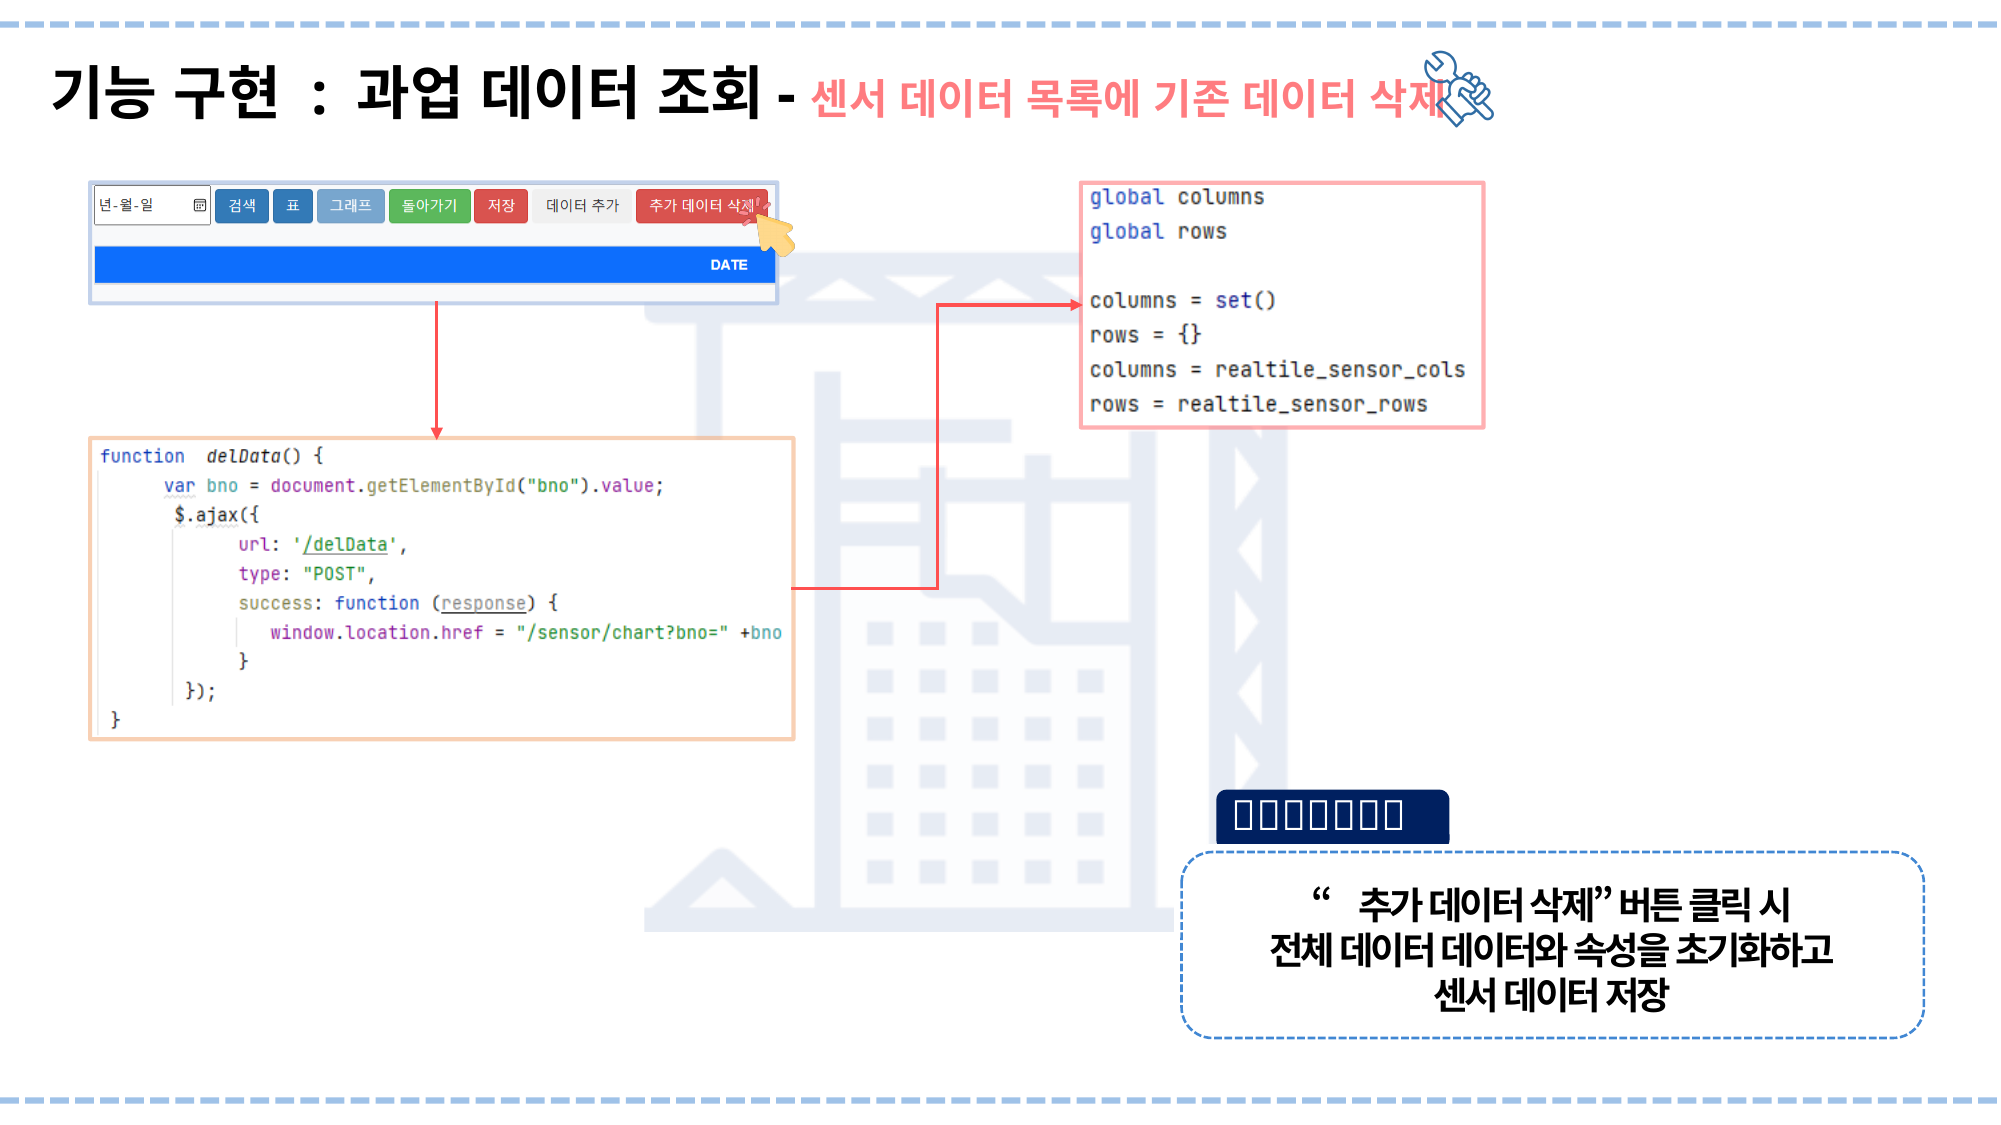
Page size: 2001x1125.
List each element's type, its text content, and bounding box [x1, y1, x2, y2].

picture [92, 440, 792, 738]
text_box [1175, 845, 1929, 1044]
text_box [791, 304, 1083, 589]
picture [1082, 184, 1482, 426]
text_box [1216, 781, 1454, 845]
picture [1418, 48, 1500, 130]
picture [92, 184, 801, 302]
text_box [643, 430, 1434, 932]
text_box [643, 217, 1078, 435]
text_box 기능 구현 : 과업 데이터 조회-센서 데이터 목록에 기존 데이터 삭제 [35, 49, 1521, 134]
